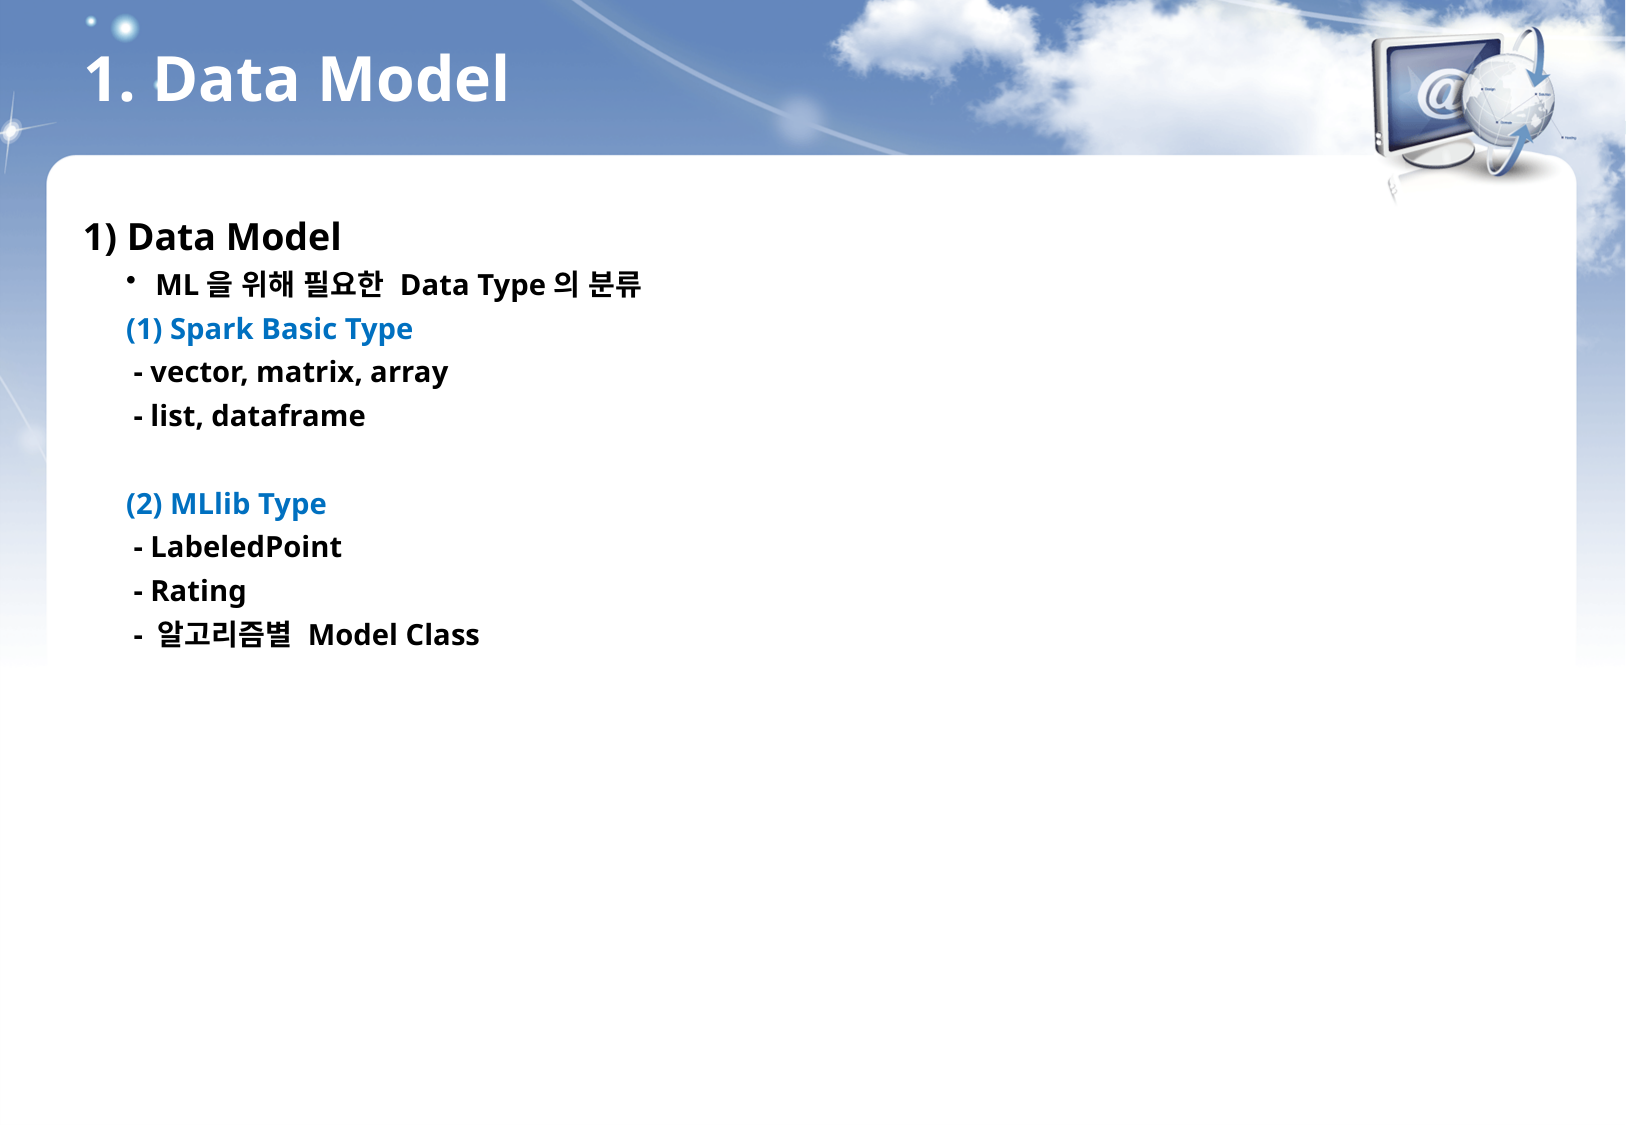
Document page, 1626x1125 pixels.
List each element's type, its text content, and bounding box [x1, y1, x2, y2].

title 1. Data Model [68, 31, 1464, 138]
picture [0, 0, 1626, 1125]
text_box 1) Data Model ML을 위해 필요한 Data Type의 분류 (1) Spark Basic Type - vector, matrix, array - list, dataframe (2) MLlib Type - LabeledPoint - Rating - 알고리즘별 Model Class [68, 196, 1557, 659]
